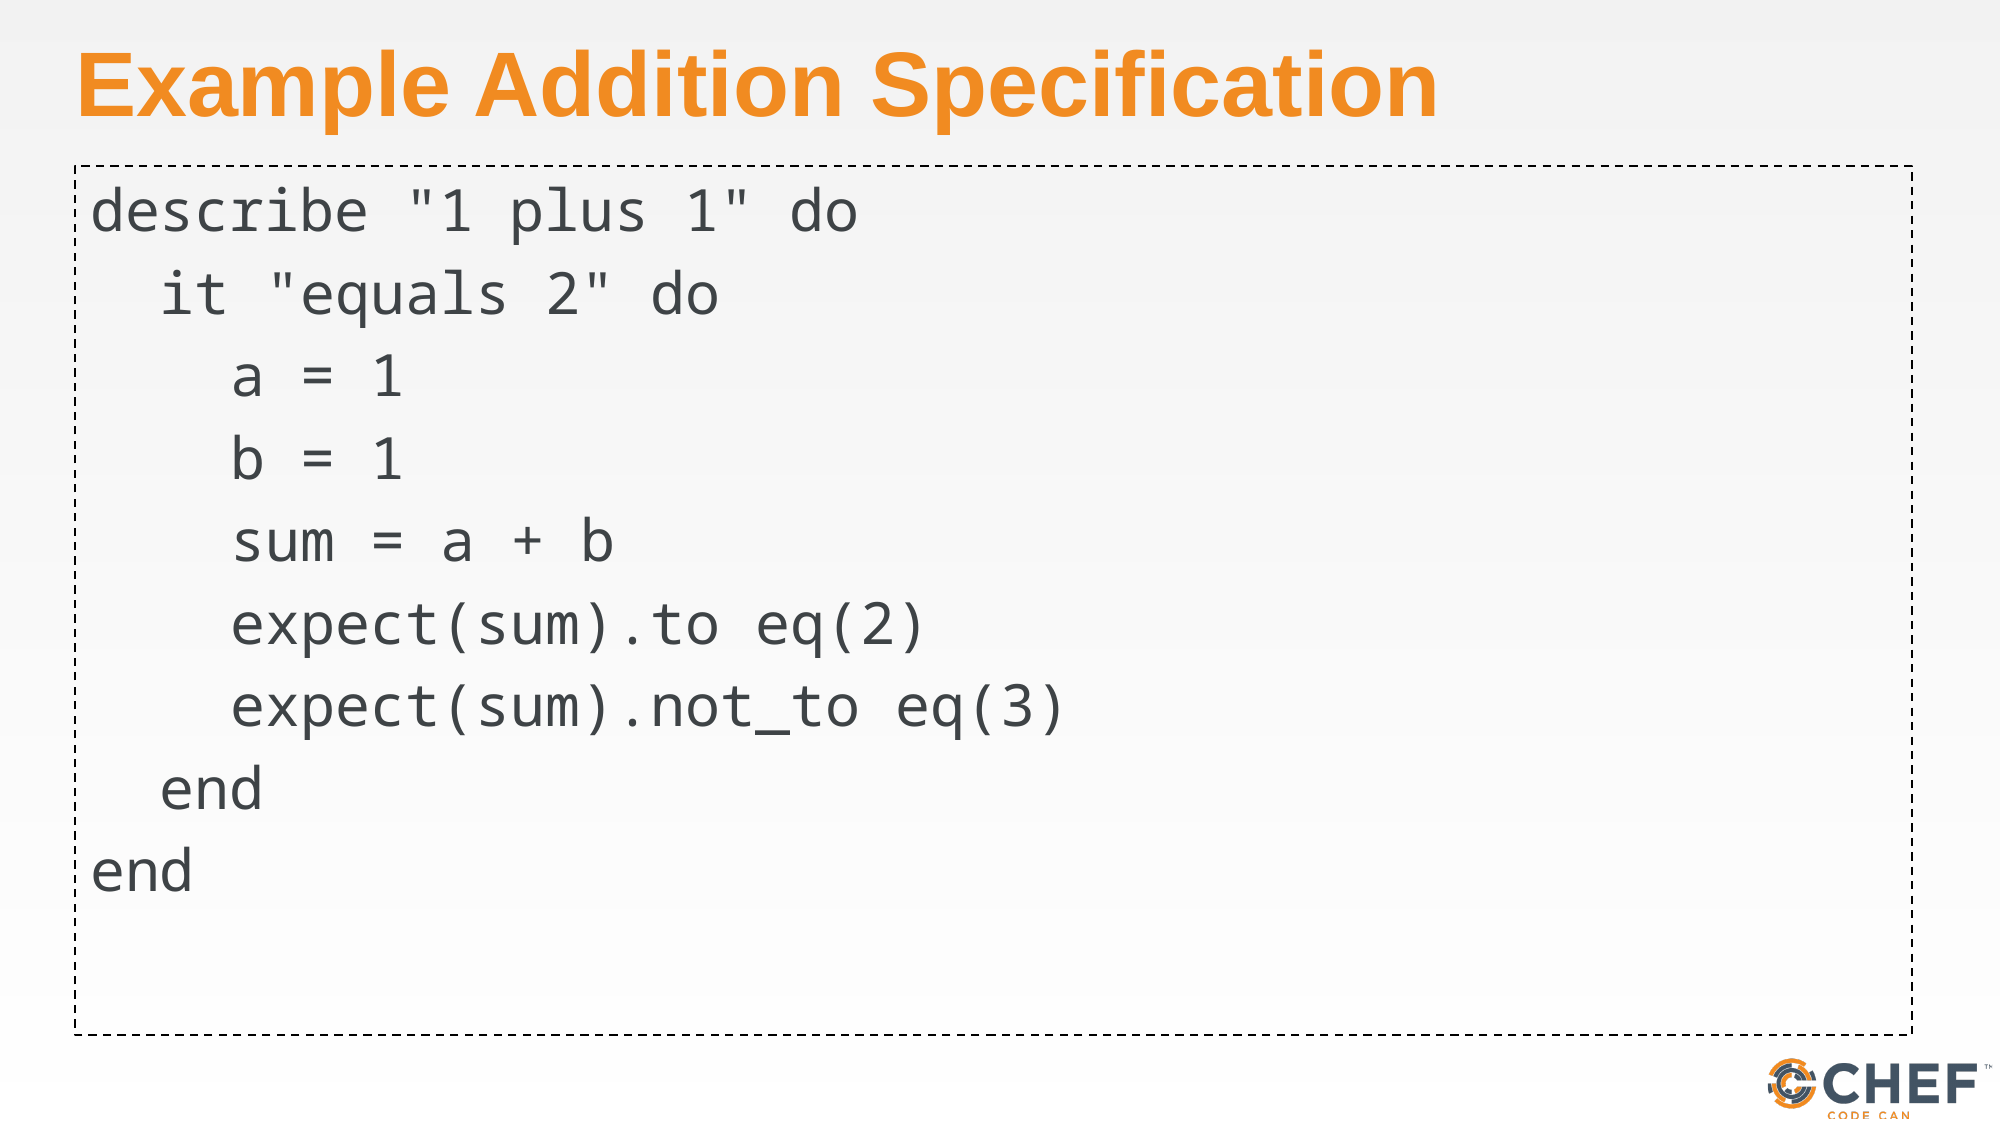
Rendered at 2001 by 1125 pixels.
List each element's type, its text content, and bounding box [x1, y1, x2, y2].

title Example Addition Specification [75, 37, 1913, 140]
list describe "1 plus 1" do it "equals 2" do a = 1 b = 1 sum = a + b expect(sum).to eq(2) expect(sum).not_to eq(3) end end [74, 165, 1913, 1036]
